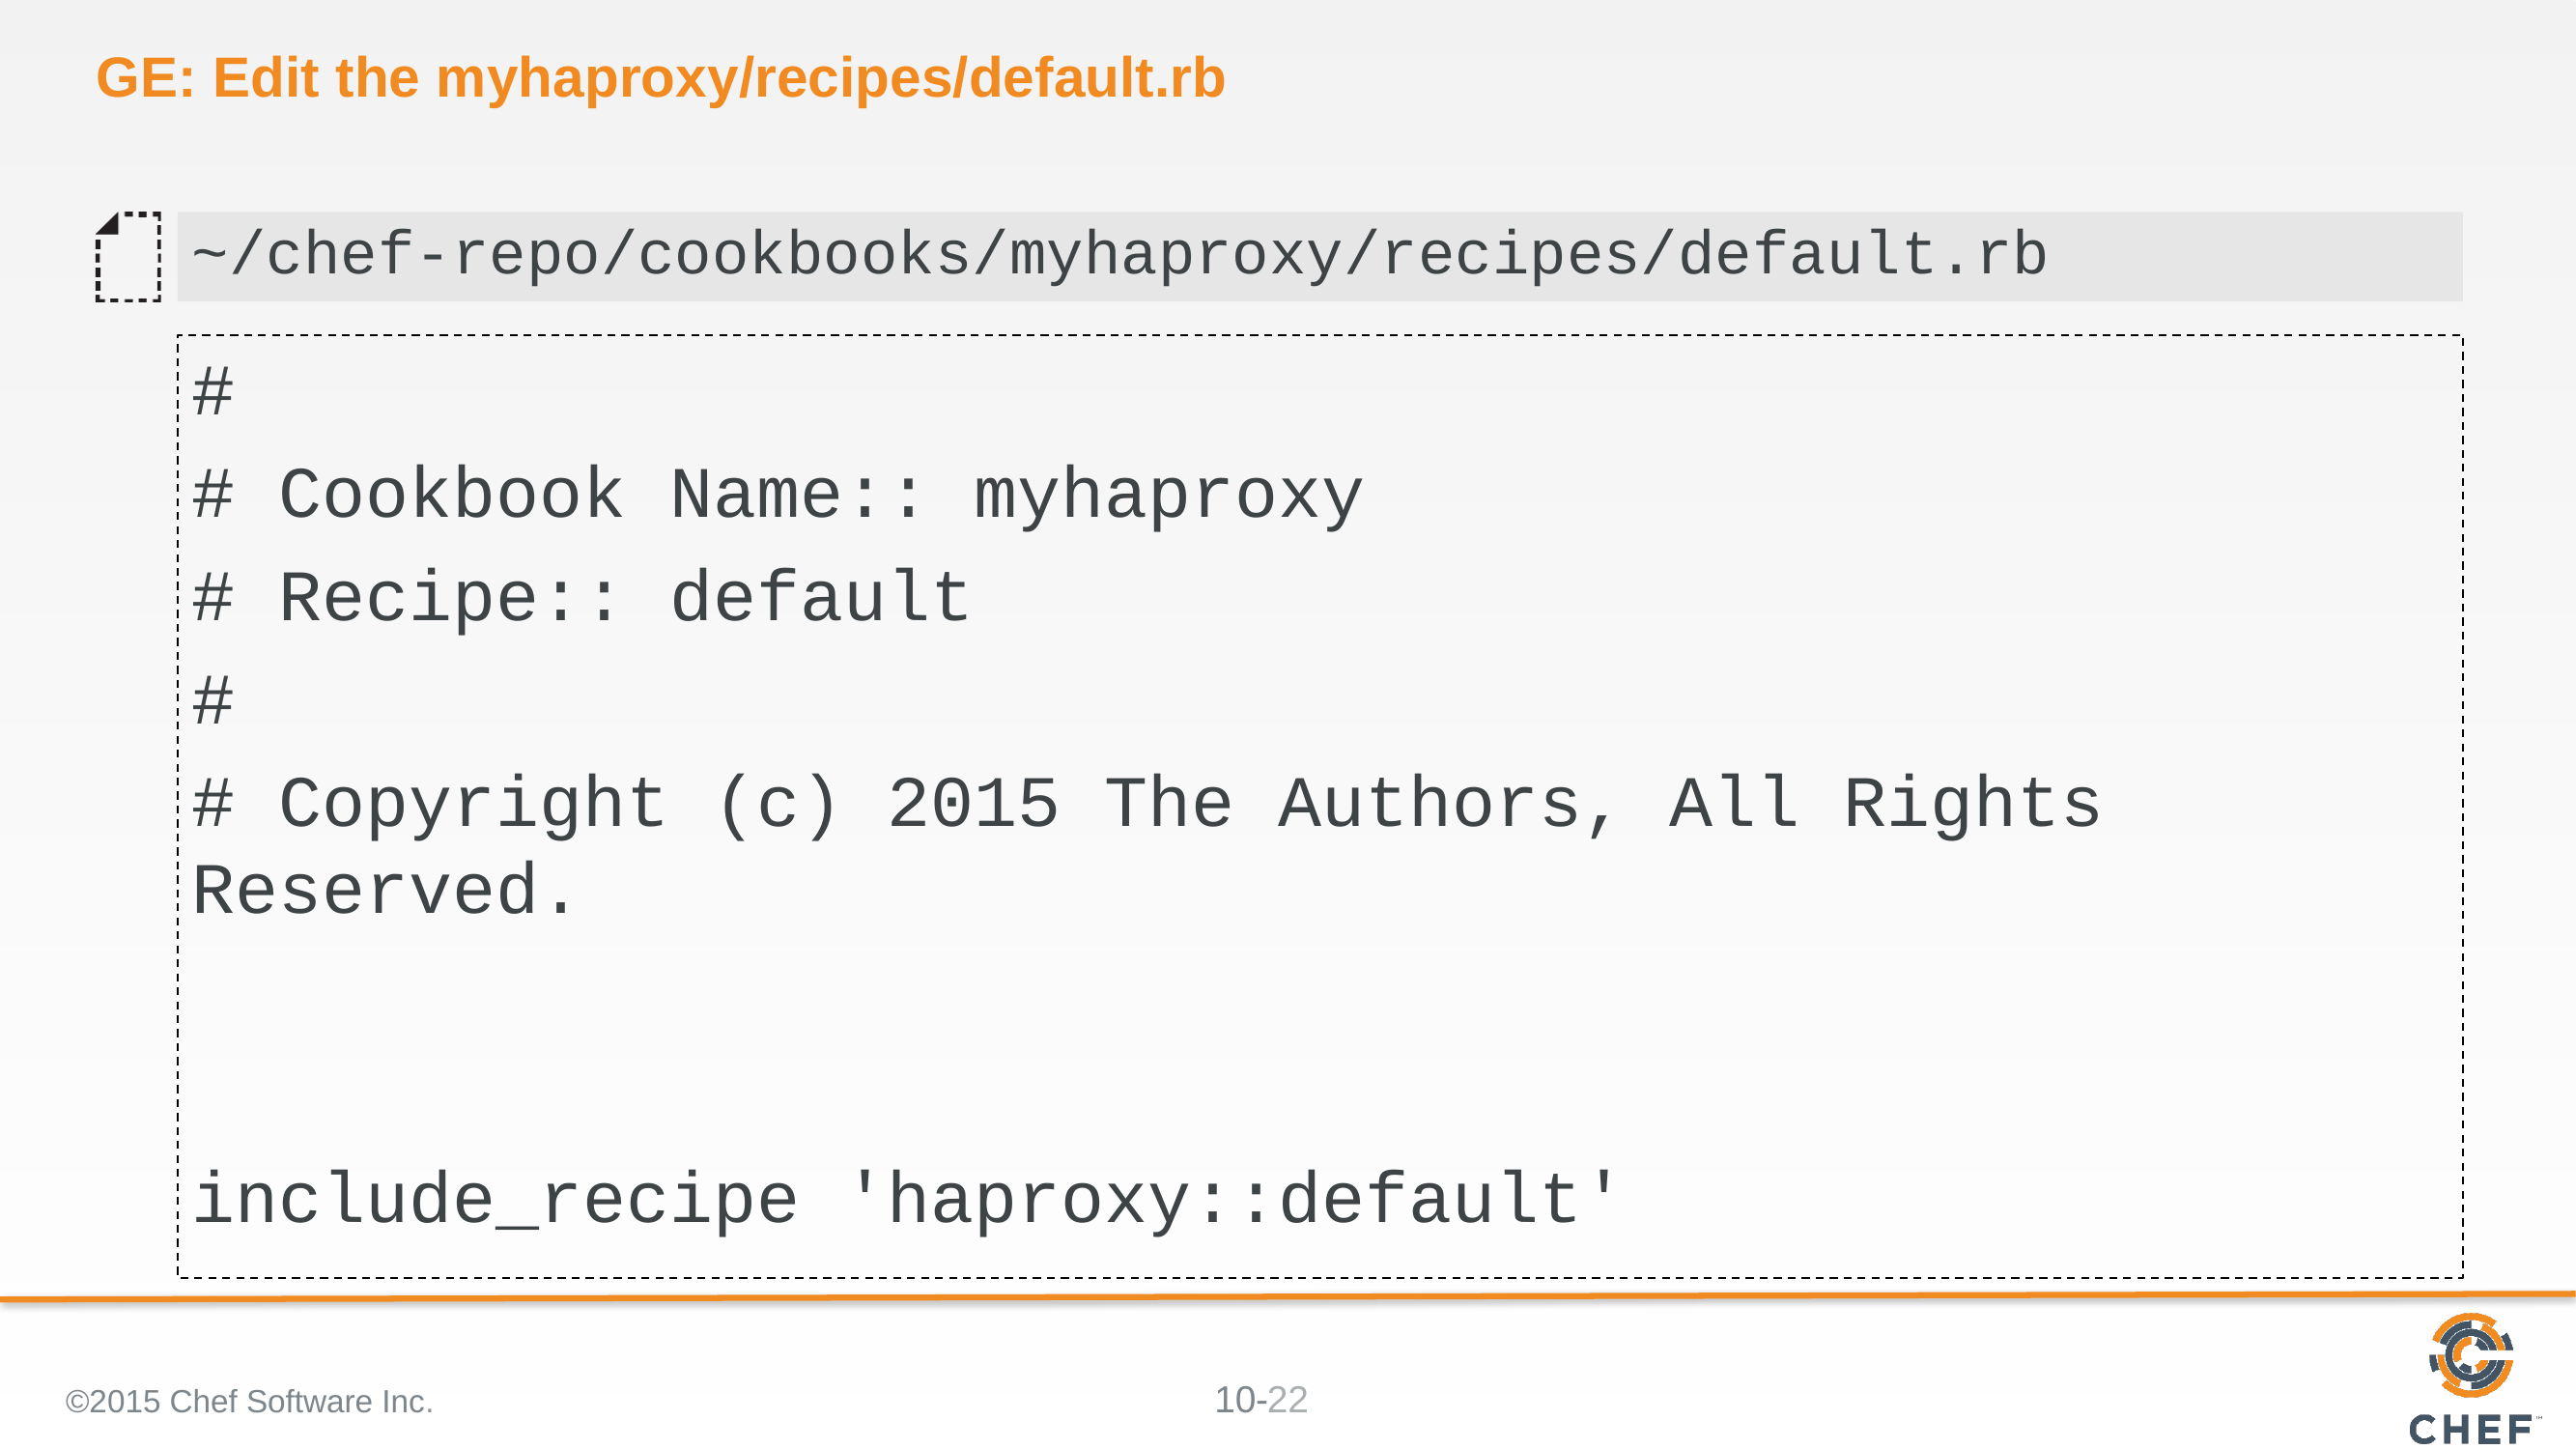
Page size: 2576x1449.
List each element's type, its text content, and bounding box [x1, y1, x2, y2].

footer ©2015 Chef Software Inc. [51, 1359, 952, 1440]
title GE: Edit the myhaproxy/recipes/default.rb [96, 48, 2463, 180]
slide_number 22 [998, 1359, 1578, 1437]
list ~/chef-repo/cookbooks/myhaproxy/recipes/default.rb [177, 212, 2463, 302]
list # # Cookbook Name:: myhaproxy # Recipe:: default # # Copyright (c) 2015 The Authors, All Rights Reserved. include_recipe 'haproxy::default' [177, 334, 2464, 1279]
picture [2399, 1297, 2550, 1449]
